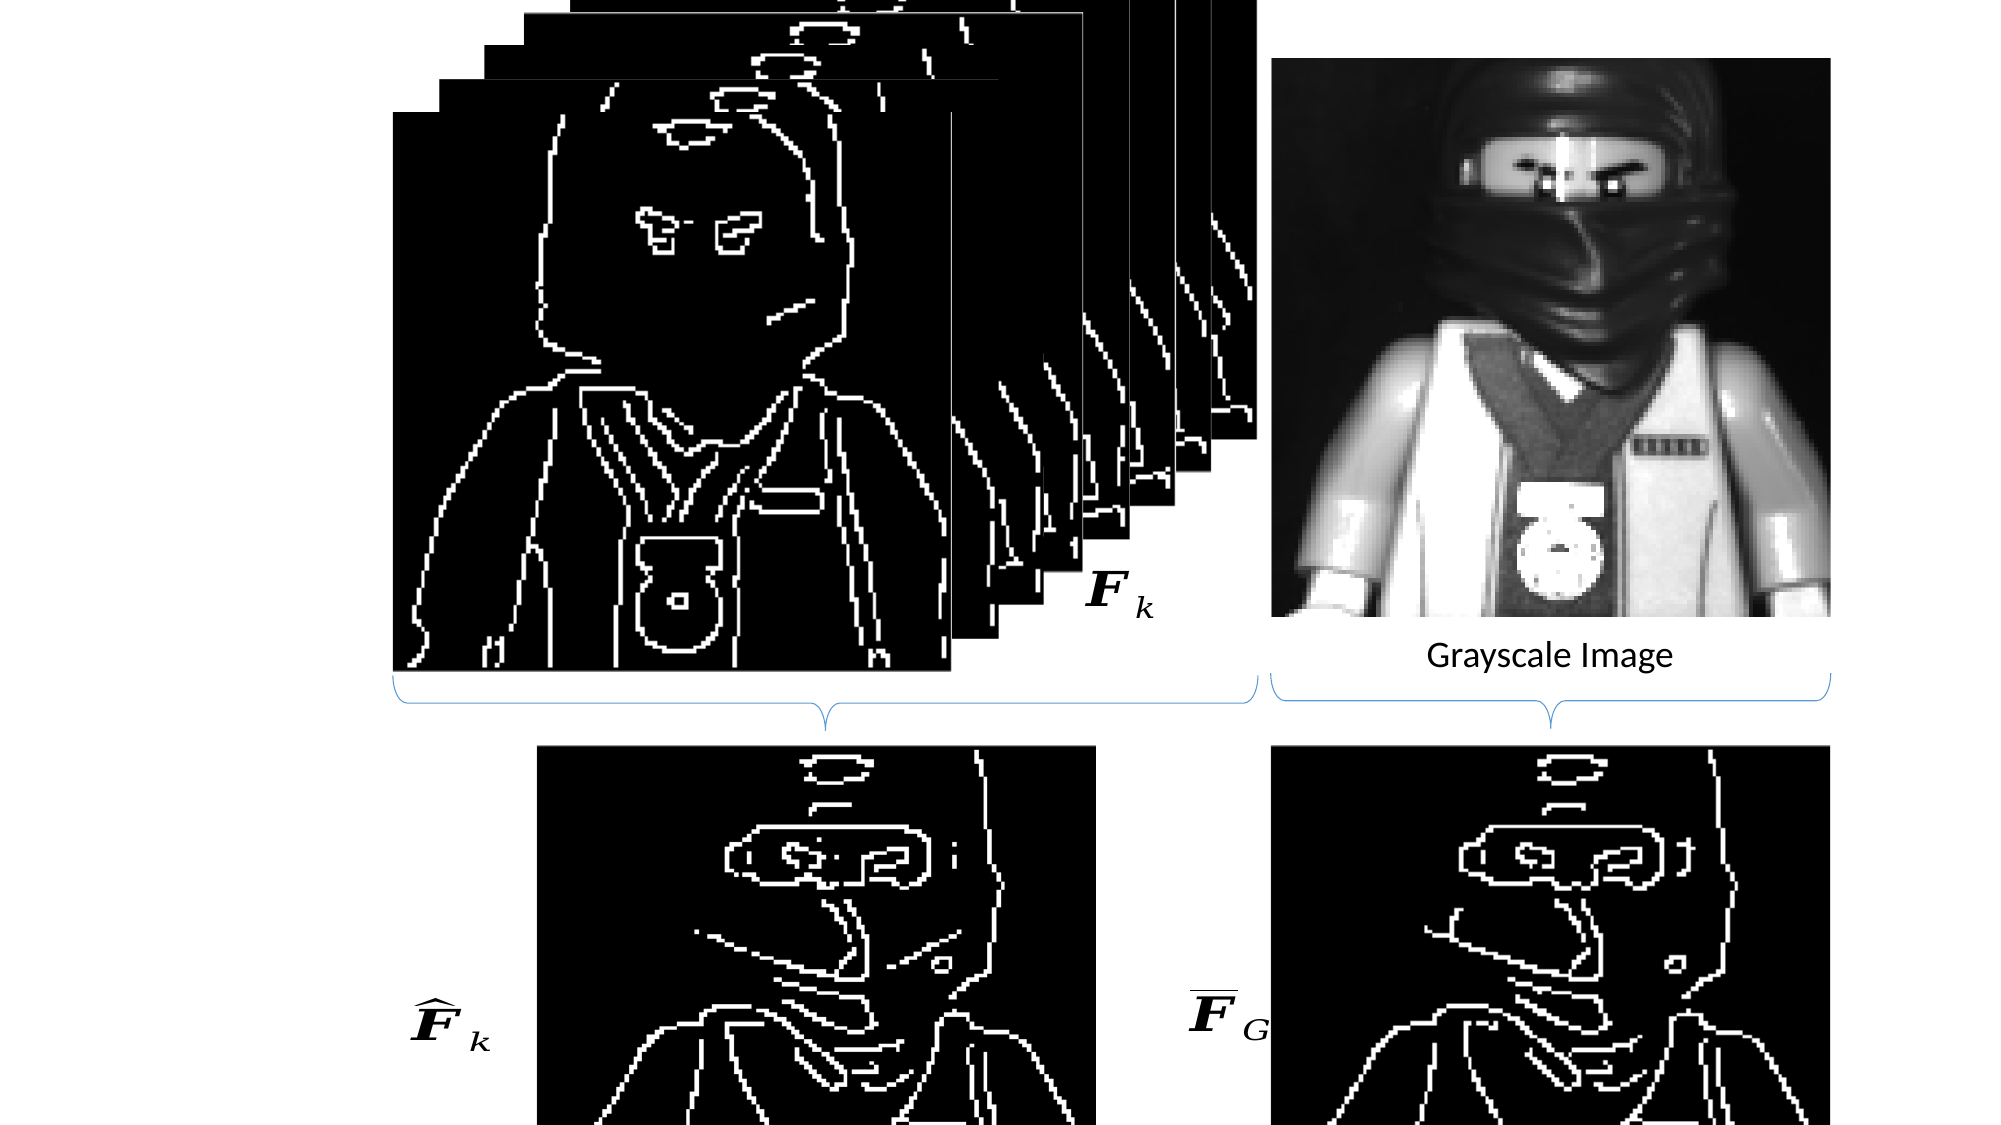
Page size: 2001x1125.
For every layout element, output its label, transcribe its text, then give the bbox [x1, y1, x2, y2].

picture [1270, 56, 1831, 617]
text_box [1270, 673, 1832, 729]
text_box Grayscale Image [1411, 622, 1690, 683]
picture [1270, 745, 1831, 1125]
picture [536, 745, 1096, 1125]
picture [392, 0, 1258, 672]
text_box [392, 675, 1259, 731]
